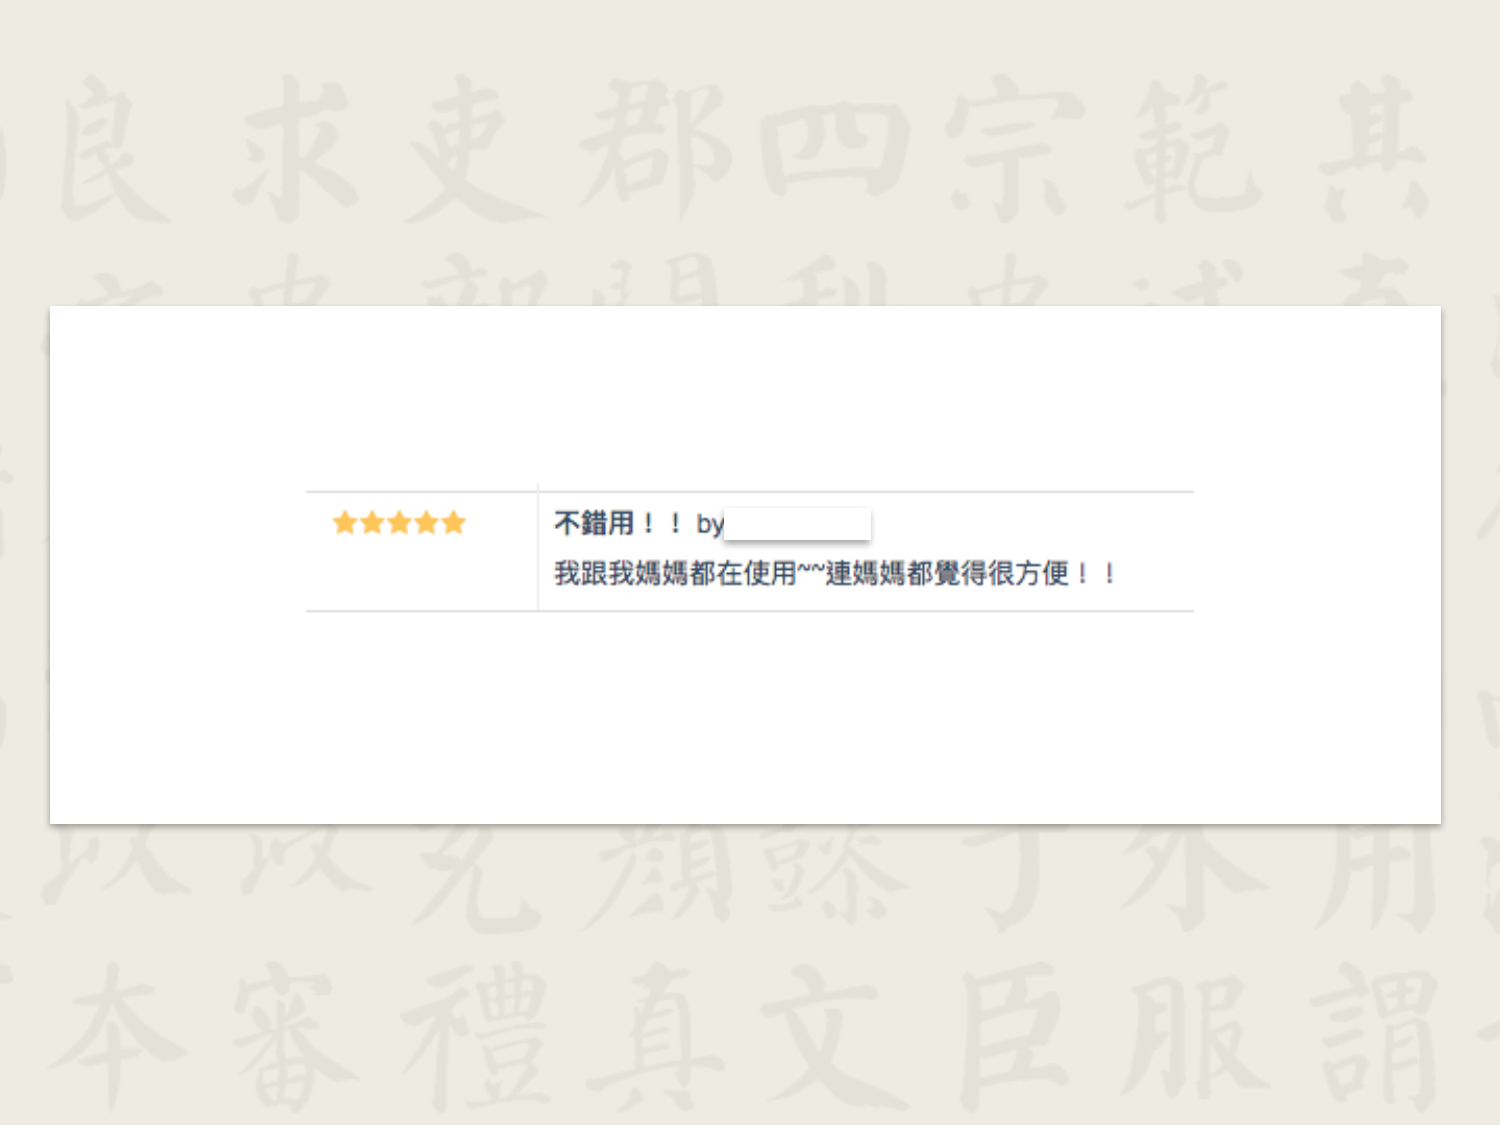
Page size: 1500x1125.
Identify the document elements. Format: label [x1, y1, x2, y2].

text_box [50, 306, 1441, 824]
picture [0, 0, 1500, 1125]
